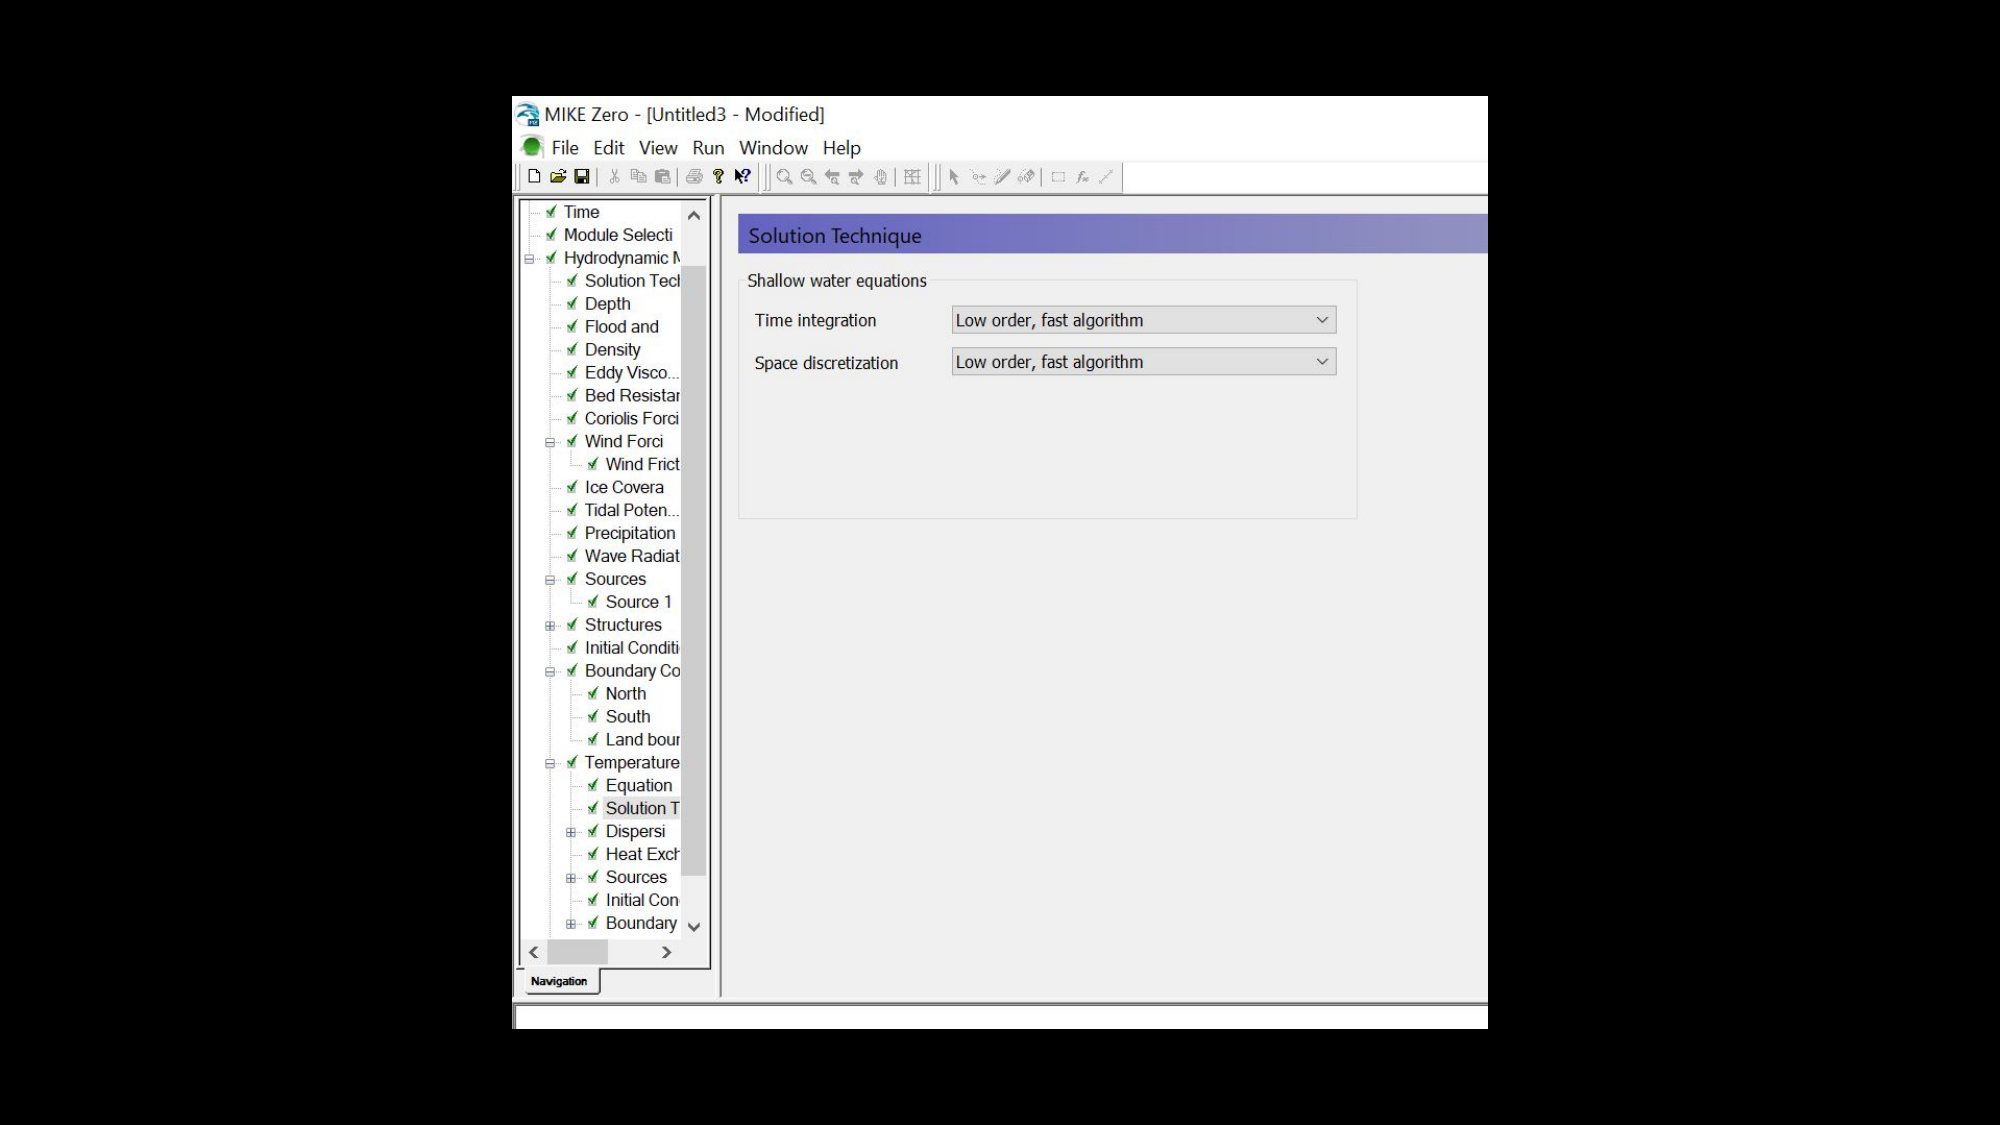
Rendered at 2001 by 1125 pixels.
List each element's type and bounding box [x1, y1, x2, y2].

picture [512, 96, 1488, 1029]
